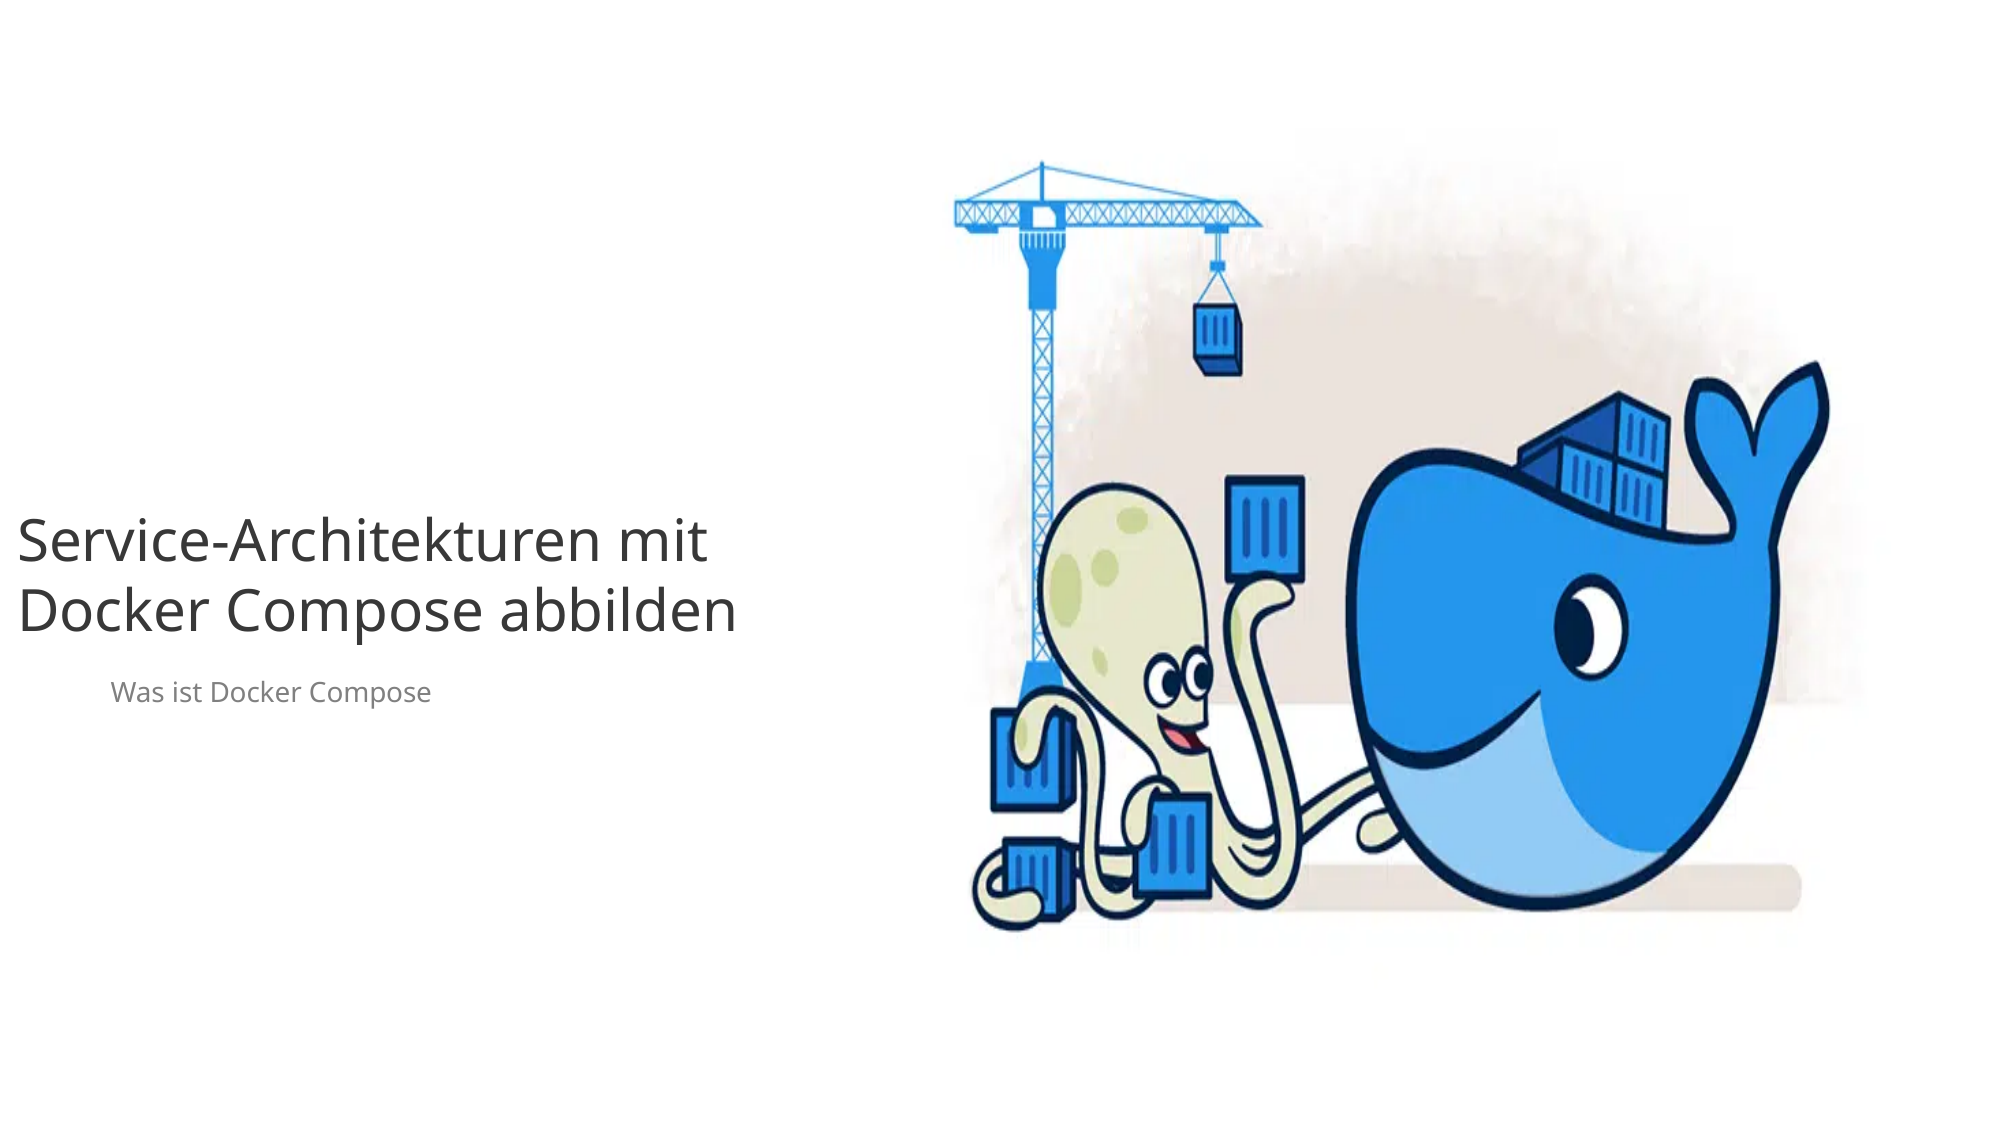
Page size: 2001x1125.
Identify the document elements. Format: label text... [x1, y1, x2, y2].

text_box Was ist Docker Compose [95, 651, 506, 716]
text_box Service-Architekturen mit Docker Compose abbilden [2, 496, 753, 651]
picture [771, 0, 2000, 1125]
